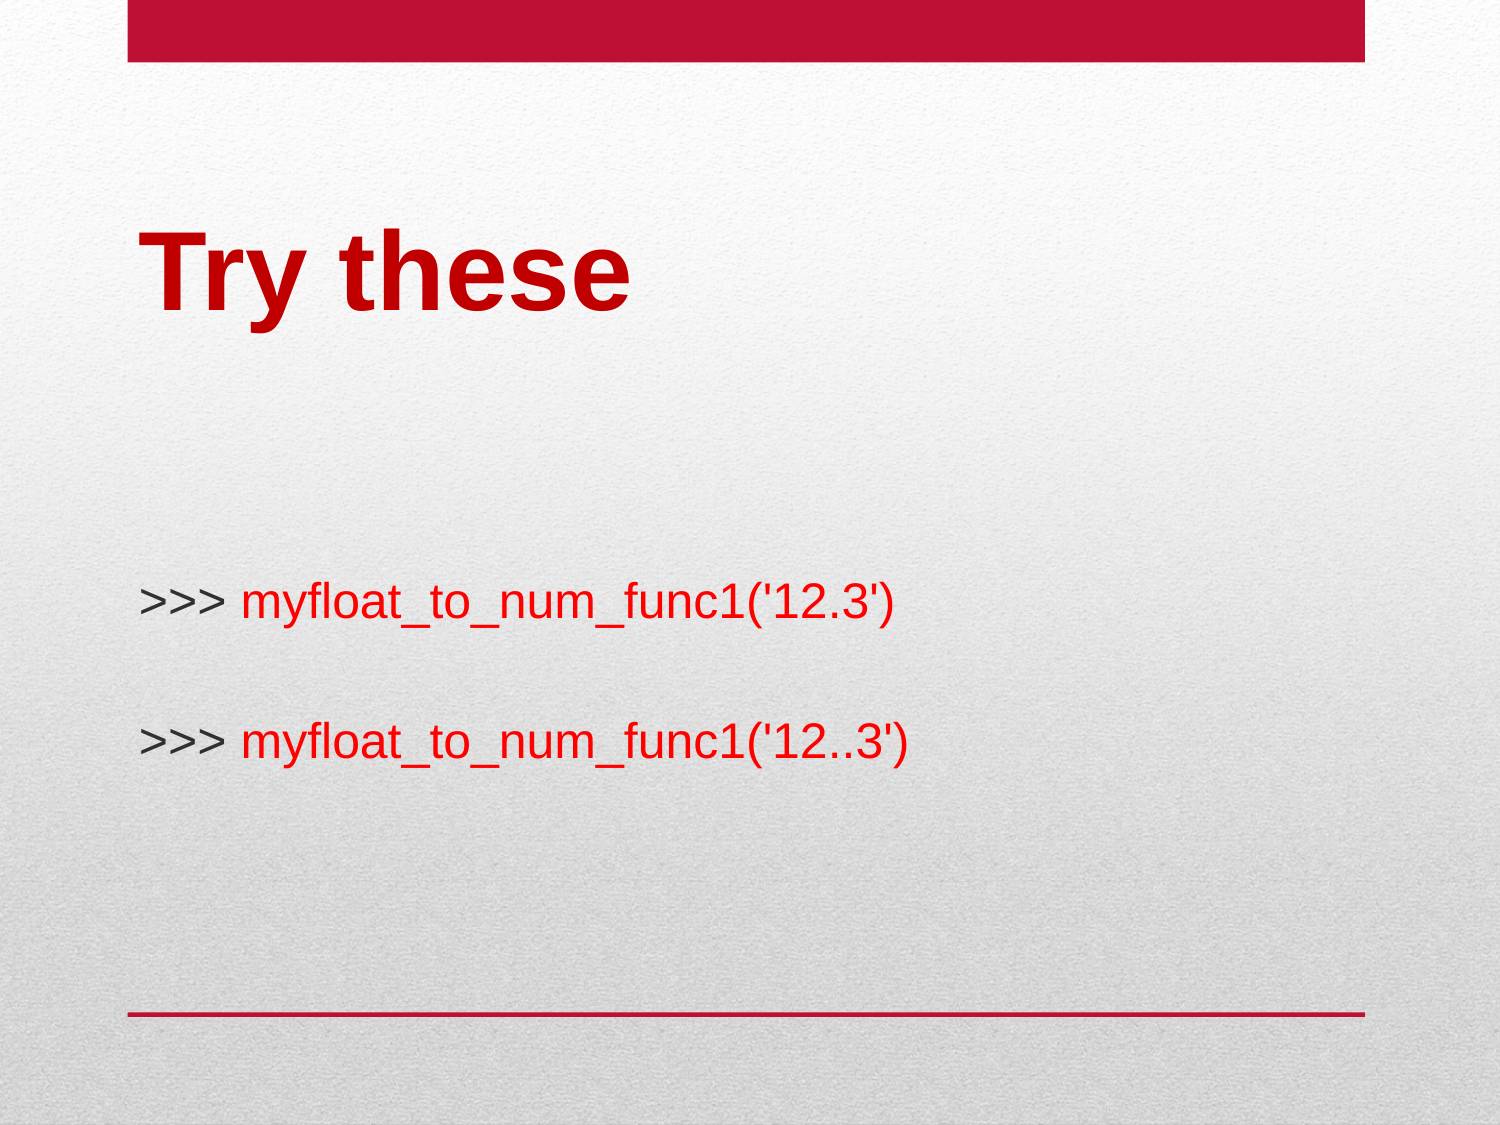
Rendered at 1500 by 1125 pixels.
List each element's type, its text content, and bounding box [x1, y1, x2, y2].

title Try these [123, 78, 1237, 341]
list >>> myfloat_to_num_func1('12.3') >>> myfloat_to_num_func1('12..3') [123, 349, 1362, 988]
